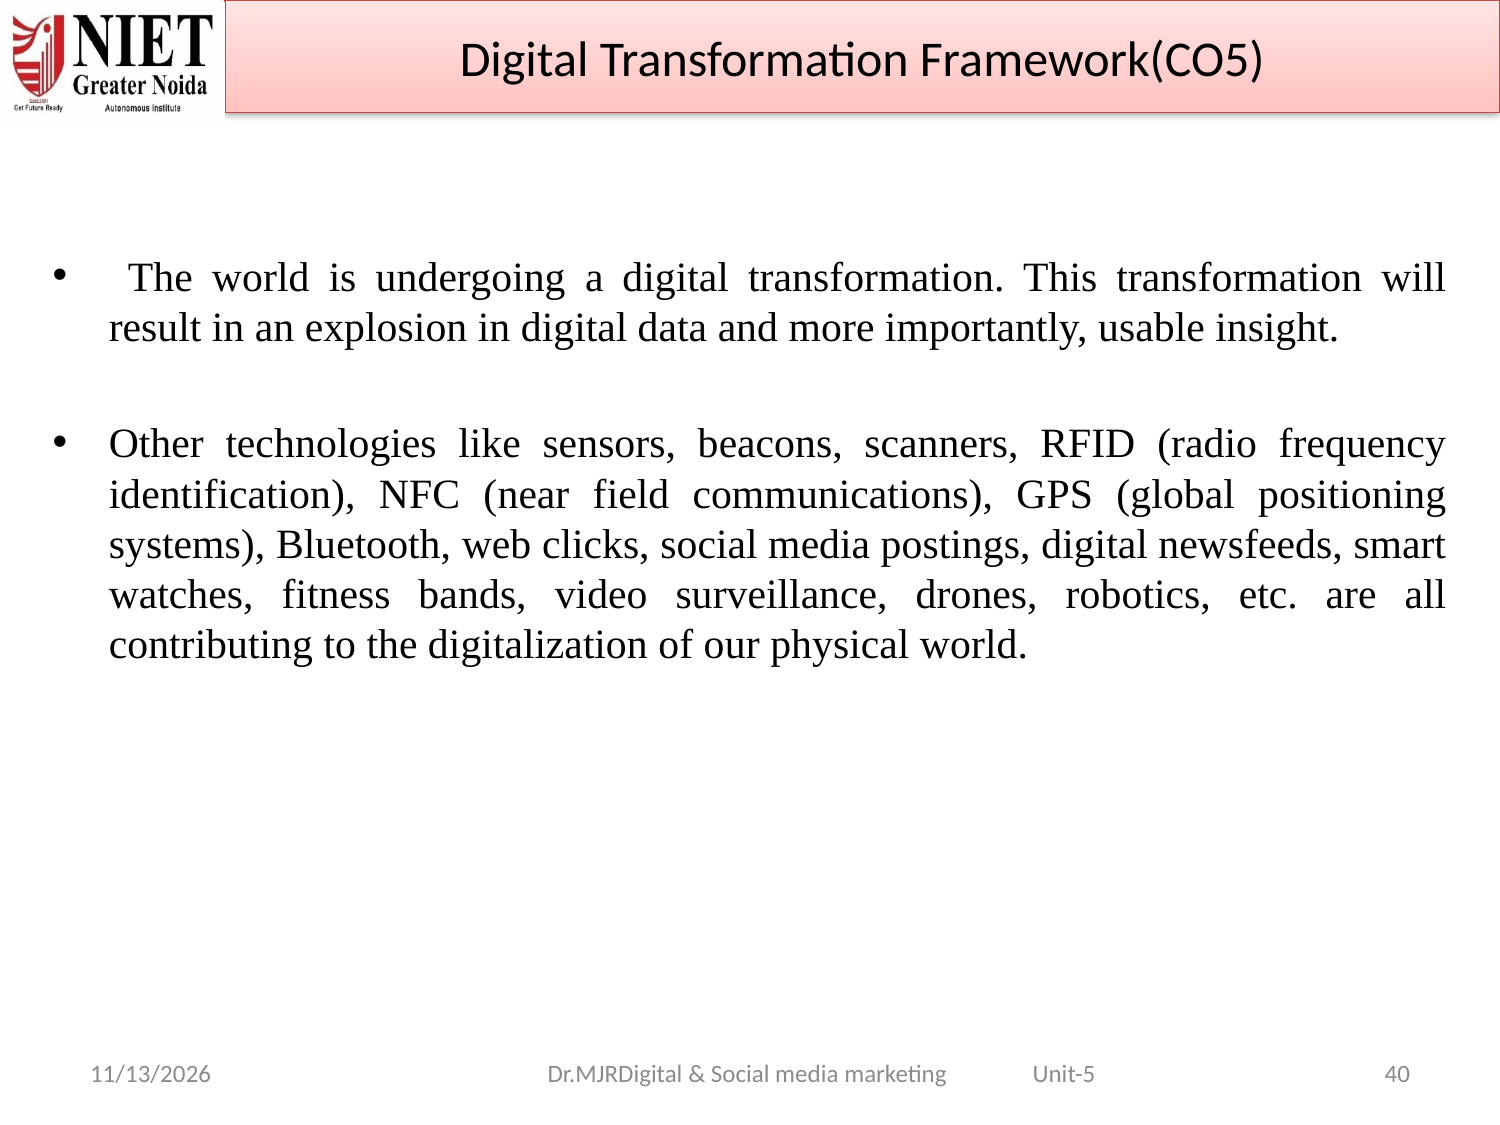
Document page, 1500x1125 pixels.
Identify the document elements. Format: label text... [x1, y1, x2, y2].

footer Dr.MJRDigital & Social media marketing Unit-5 [412, 1042, 1074, 1103]
slide_number 40 [1074, 1042, 1425, 1103]
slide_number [75, 1042, 412, 1103]
picture [0, 1, 226, 126]
text_box Digital Transformation Framework(CO5) [224, 0, 1500, 113]
list The world is undergoing a digital transformation. This transformation will result in an explosion in digital data and more importantly, usable insight. Other technologies like sensors, beacons, scanners, RFID (radio frequency identification), NFC (near field communications), GPS (global positioning systems), Bluetooth, web clicks, social media postings, digital newsfeeds, smart watches, fitness bands, video surveillance, drones, robotics, etc. are all contributing to the digitalization of our physical world. [37, 125, 1463, 1005]
